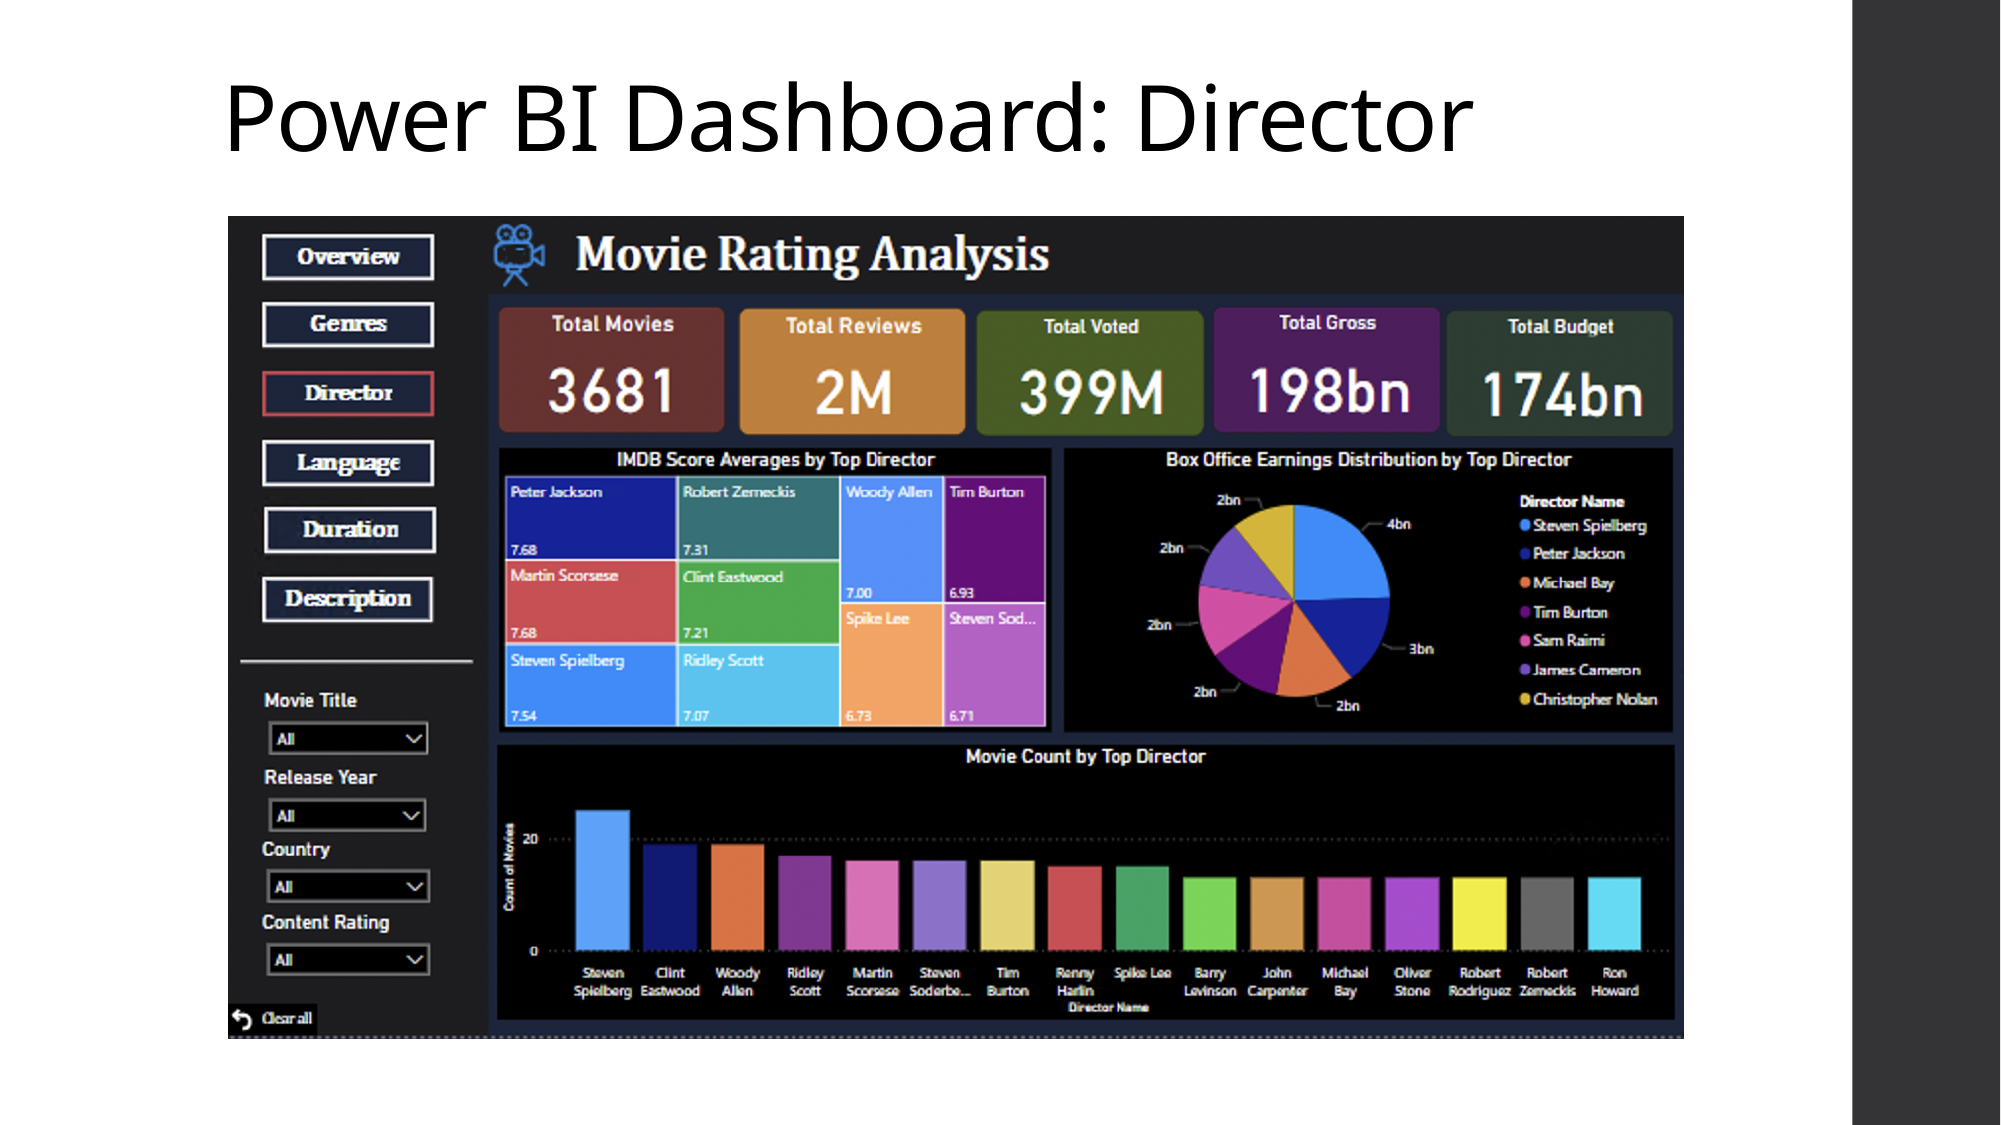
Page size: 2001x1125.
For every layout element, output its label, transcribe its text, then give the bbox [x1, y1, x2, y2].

title Power BI Dashboard: Director [206, 60, 1797, 278]
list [228, 216, 1684, 1039]
